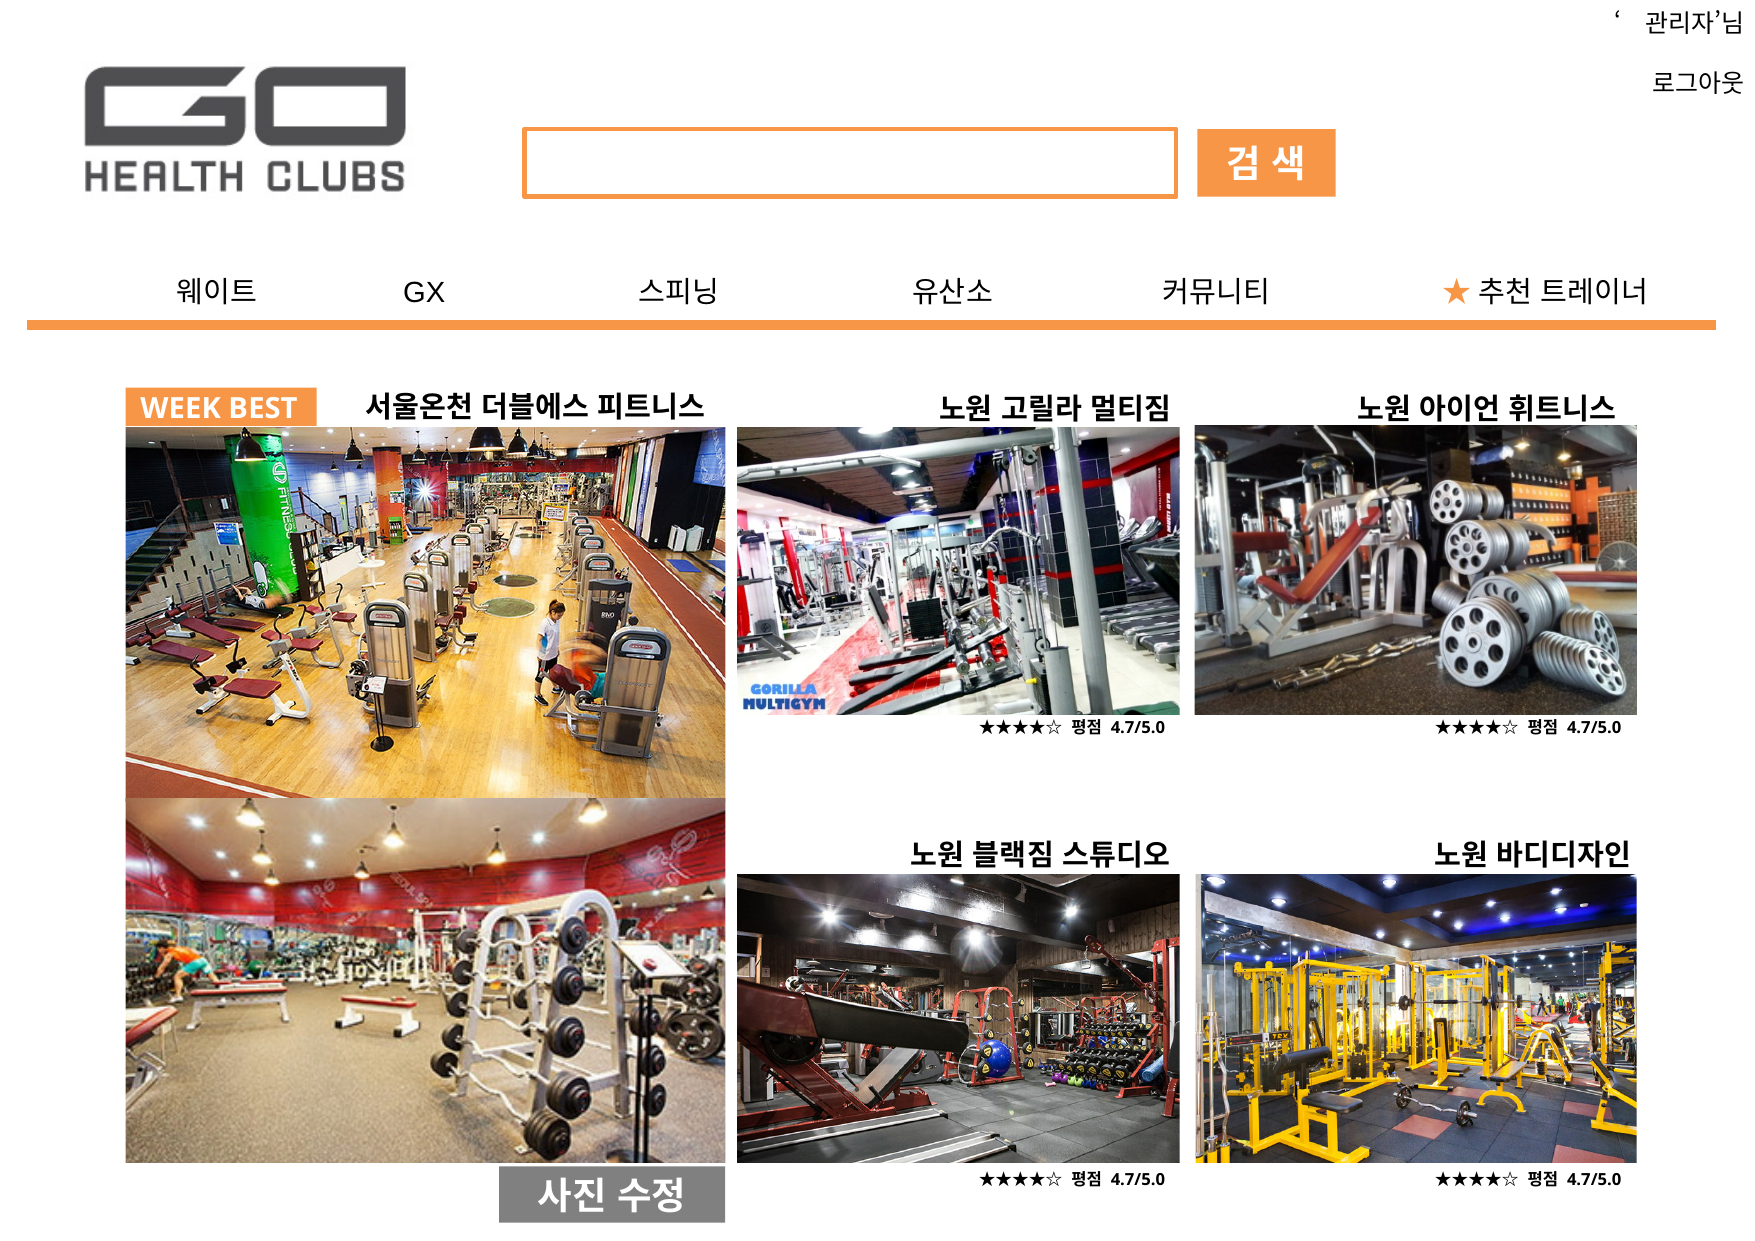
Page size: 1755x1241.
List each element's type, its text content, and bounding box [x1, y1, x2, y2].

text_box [125, 426, 726, 1163]
text_box ‘관리자’님 로그아웃 [1599, 0, 1755, 105]
text_box 노원 아이언 휘트니스 [1342, 382, 1632, 424]
text_box [522, 127, 1178, 199]
picture [66, 49, 420, 209]
picture [1195, 874, 1637, 1164]
picture [1194, 425, 1638, 715]
text_box ★★★★☆ 평점 4.7/5.0 [1420, 722, 1637, 745]
text_box ★★★★☆ 평점 4.7/5.0 [1420, 1170, 1637, 1196]
text_box ★★★★☆ 평점 4.7/5.0 [963, 1169, 1181, 1196]
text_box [26, 265, 1716, 326]
text_box 서울온천 더블에스 피트니스 [350, 381, 721, 425]
picture [736, 874, 1180, 1164]
text_box 노원 고릴라 멀티짐 [924, 382, 1187, 433]
text_box 사진 수정 [497, 1169, 727, 1225]
text_box ★★★★☆ 평점 4.7/5.0 [963, 721, 1181, 745]
text_box WEEK BEST [124, 385, 319, 426]
text_box 노원 바디디자인 [1419, 829, 1647, 880]
text_box 노원 블랙짐 스튜디오 [895, 829, 1186, 880]
text_box 검 색 [1195, 127, 1338, 199]
picture [736, 426, 1180, 715]
